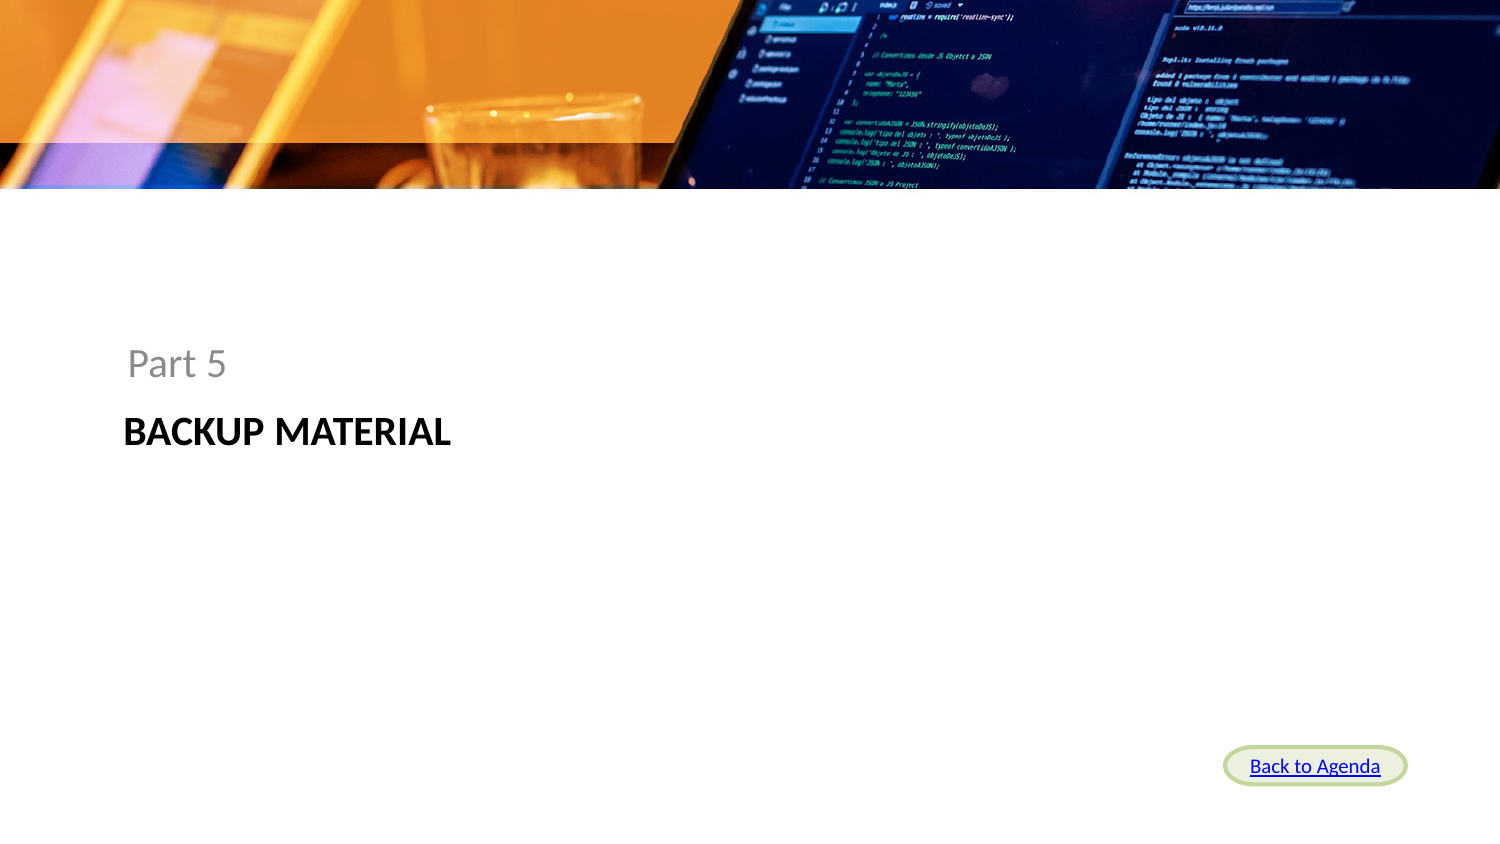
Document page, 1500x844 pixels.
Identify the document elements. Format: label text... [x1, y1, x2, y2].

list Part 5 [112, 209, 1388, 394]
picture [0, 0, 1500, 844]
text_box Back to Agenda [1222, 744, 1408, 787]
title Backup Material [108, 396, 1478, 564]
